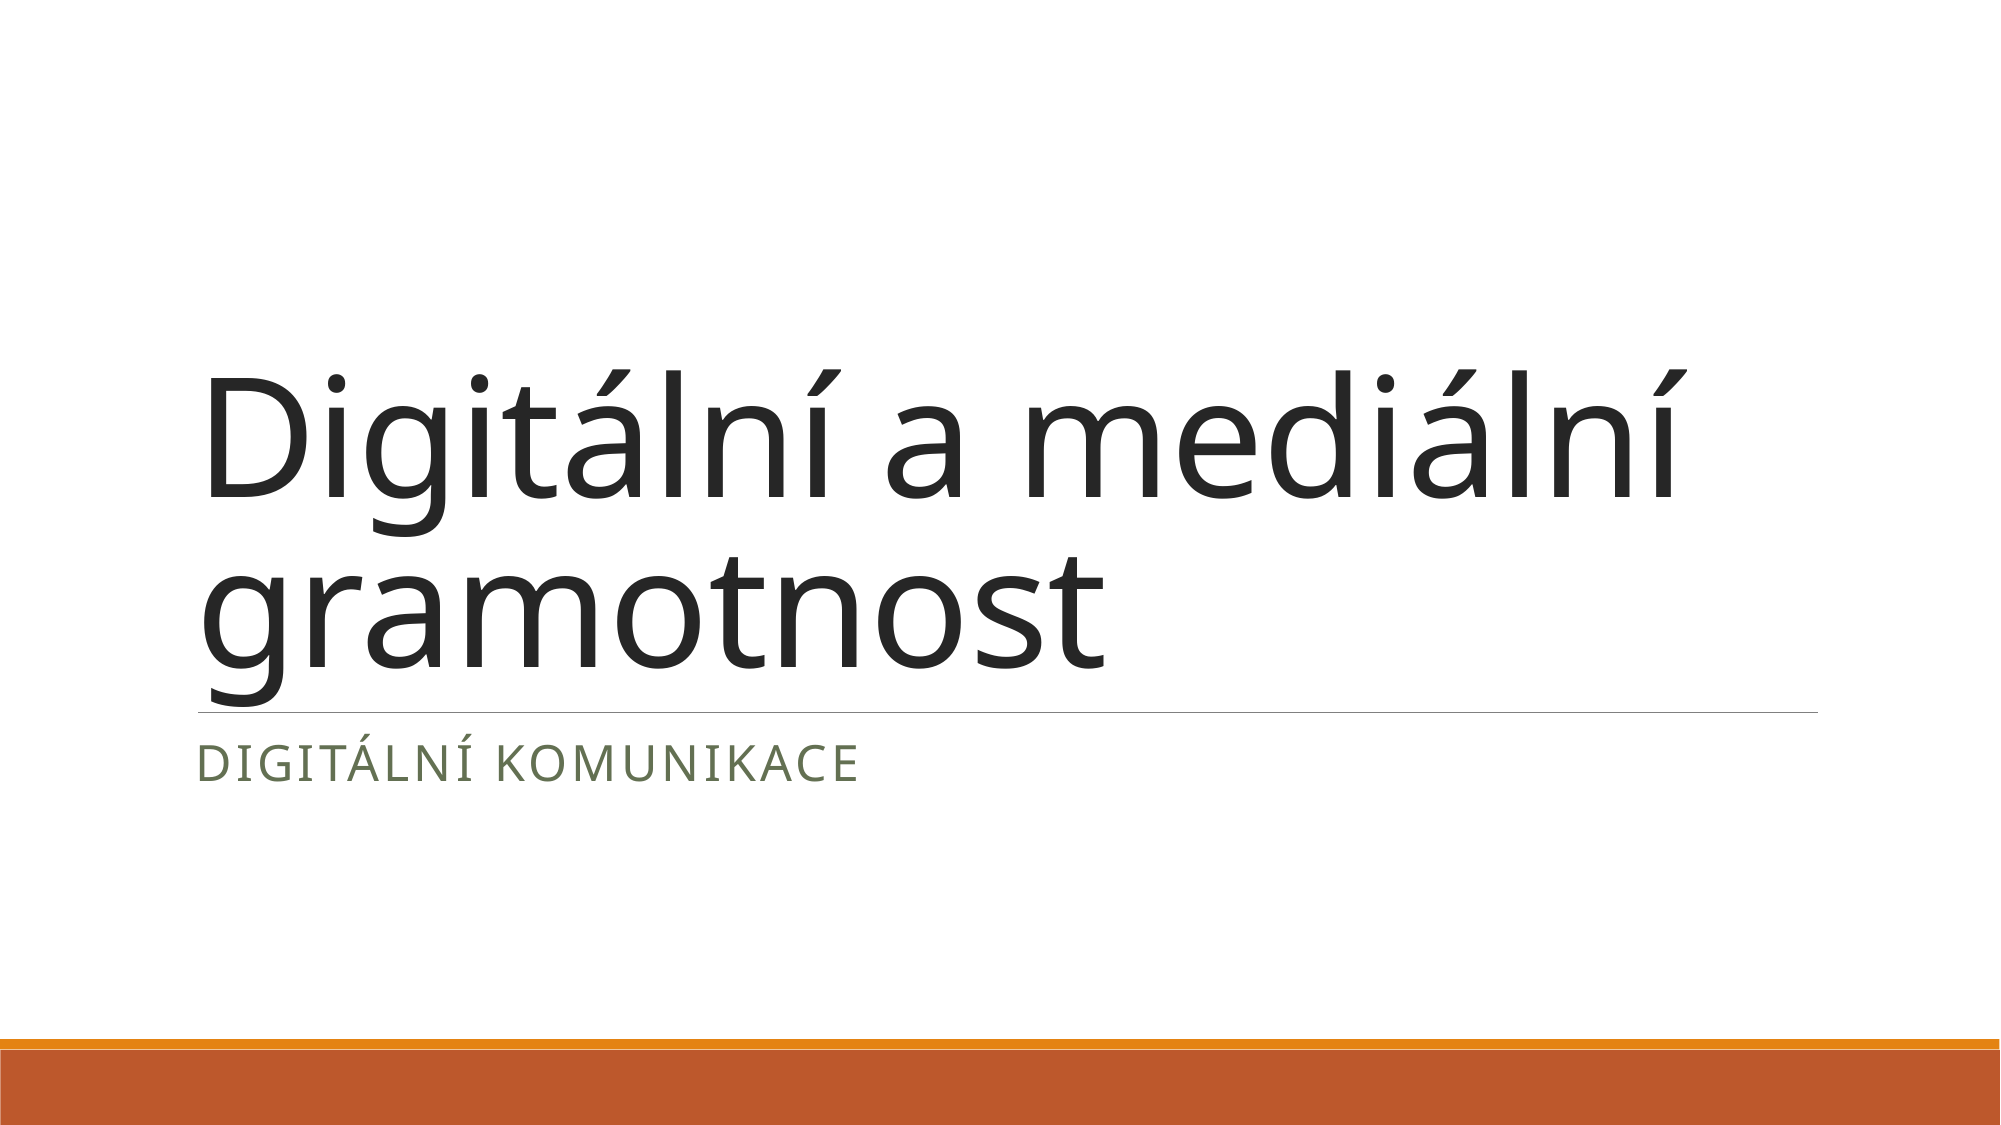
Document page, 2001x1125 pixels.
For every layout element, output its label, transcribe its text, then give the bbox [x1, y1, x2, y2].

title Digitální a mediální gramotnost [180, 124, 1830, 710]
subtitle Digitální komunikace [180, 730, 1831, 919]
